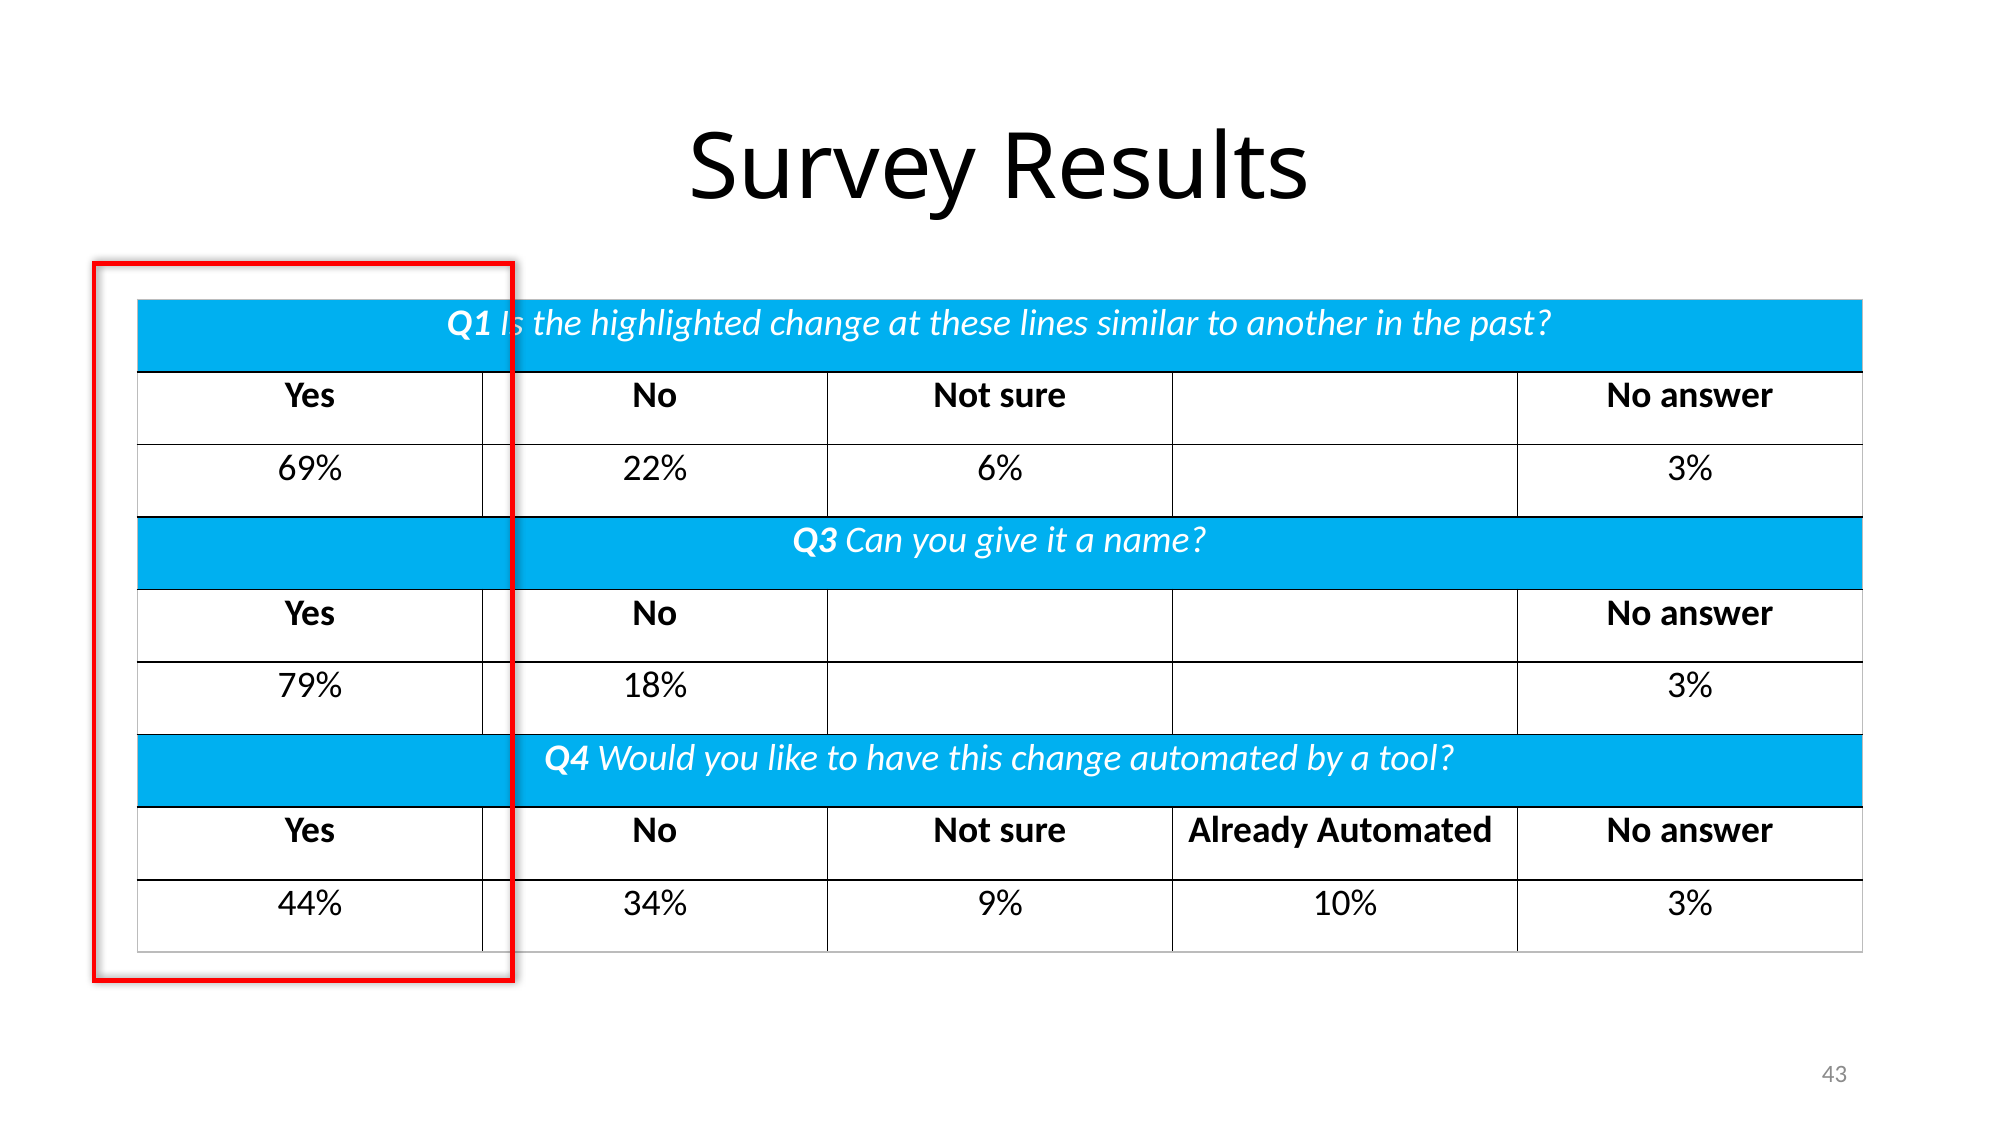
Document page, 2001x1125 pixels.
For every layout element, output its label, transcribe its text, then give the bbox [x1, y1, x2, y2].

table_cell [1173, 663, 1517, 734]
table_cell 18% [521, 663, 827, 734]
table_cell Not sure [828, 808, 1172, 879]
table_header Q1 Is the highlighted change at these lines similar to another in the past? [521, 300, 1862, 371]
table_cell 3% [1518, 881, 1862, 951]
table_cell Not sure [828, 373, 1172, 444]
table_cell 22% [521, 445, 827, 516]
table_cell Already Automated [1173, 808, 1517, 879]
table_cell 9% [828, 881, 1172, 951]
table_cell No answer [1518, 808, 1862, 879]
table_cell No [521, 590, 827, 661]
table_cell [1173, 373, 1517, 444]
title Survey Results [137, 59, 1863, 278]
table_cell [1173, 590, 1517, 661]
table_cell 10% [1173, 881, 1517, 951]
table_cell No answer [1518, 590, 1862, 661]
table_cell 3% [1518, 445, 1862, 516]
table_cell No [521, 373, 827, 444]
table_cell No [521, 808, 827, 879]
slide_number 43 [1412, 1042, 1863, 1103]
table_cell No answer [1518, 373, 1862, 444]
table_cell [828, 590, 1172, 661]
text_box [94, 263, 513, 981]
table_cell Q4 Would you like to have this change automated by a tool? [521, 735, 1862, 806]
table_cell 6% [828, 445, 1172, 516]
table_cell Q3 Can you give it a name? [521, 518, 1862, 589]
table_cell 34% [521, 881, 827, 951]
table_cell [1173, 445, 1517, 516]
table_cell [828, 663, 1172, 734]
table_cell 3% [1518, 663, 1862, 734]
